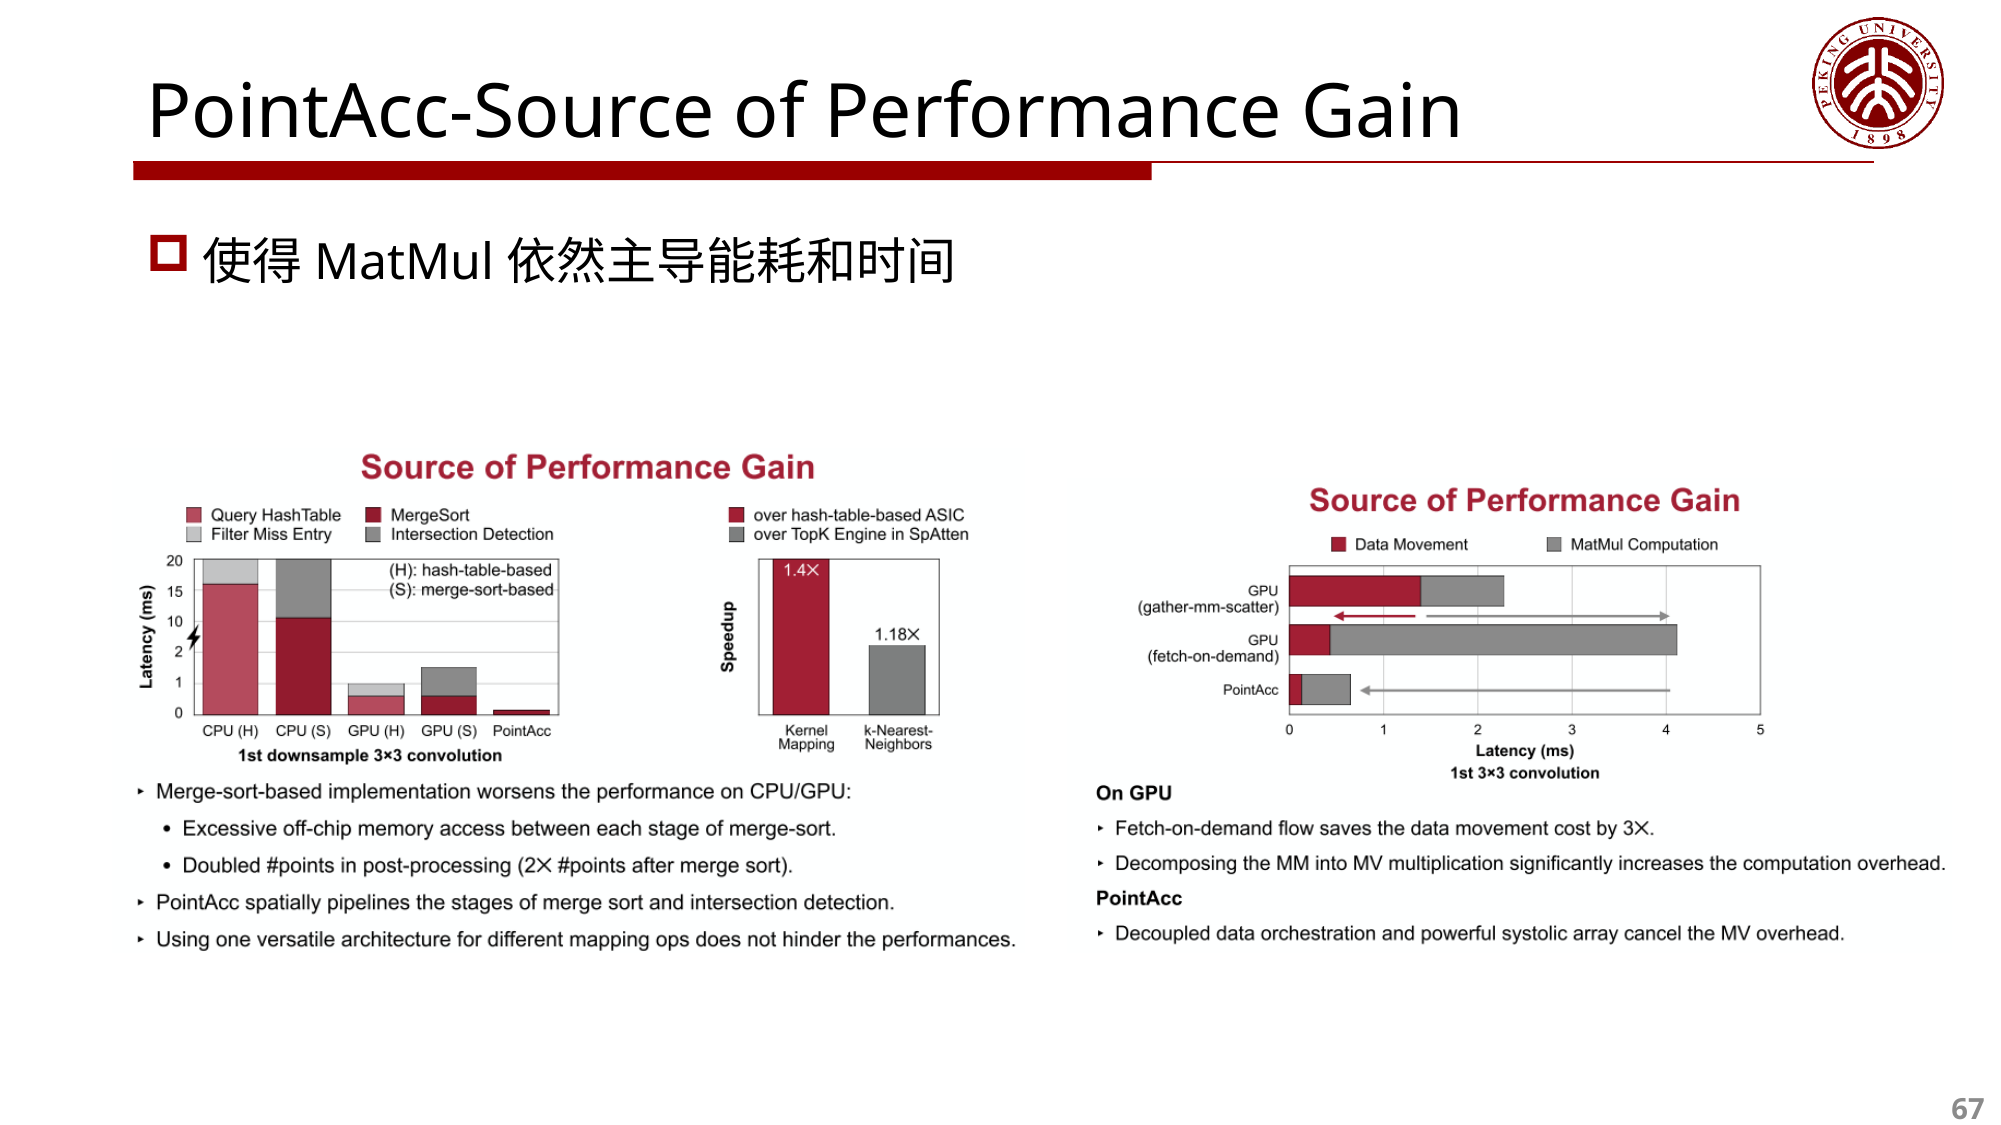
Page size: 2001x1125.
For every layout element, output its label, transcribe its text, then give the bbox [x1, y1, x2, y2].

picture [112, 448, 1026, 953]
slide_number 67 [1912, 1074, 2000, 1125]
picture [1812, 17, 1944, 149]
title PointAcc-Source of Performance Gain [146, 62, 1771, 154]
picture [1067, 478, 1952, 953]
list 使得MatMul依然主导能耗和时间 [146, 200, 1863, 382]
